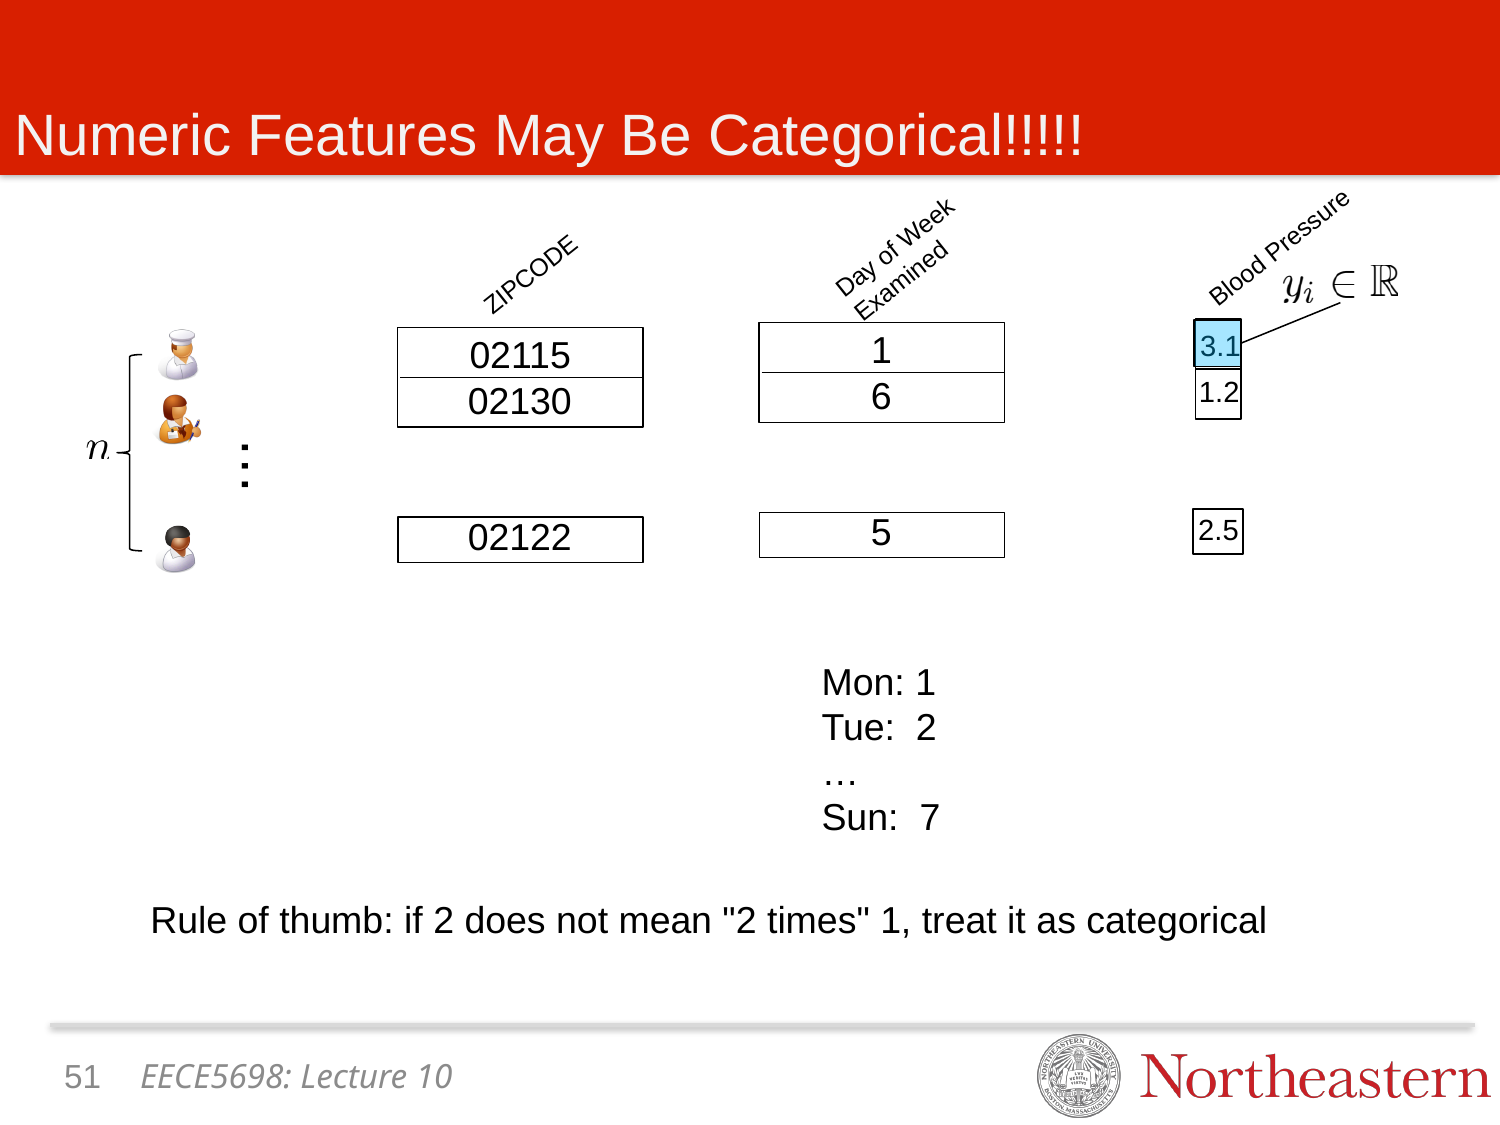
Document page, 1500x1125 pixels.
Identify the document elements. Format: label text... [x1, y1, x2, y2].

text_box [749, 188, 1083, 558]
picture [1282, 264, 1399, 303]
picture [151, 328, 205, 383]
picture [152, 394, 206, 448]
picture [149, 523, 202, 576]
picture [86, 439, 110, 460]
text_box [1169, 200, 1447, 555]
text_box … [189, 422, 269, 510]
text_box Mon: 1 Tue: 2 … Sun: 7 [806, 650, 956, 845]
text_box [117, 354, 143, 551]
footer EECE5698: Lecture 10 [125, 1045, 1029, 1105]
picture [1037, 1034, 1491, 1118]
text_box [1240, 302, 1341, 344]
text_box Rule of thumb: if 2 does not mean "2 times" 1, treat it as categorical [135, 889, 1283, 949]
slide_number 50 [41, 1045, 117, 1105]
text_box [388, 208, 722, 563]
title Numeric Features May Be Categorical!!!!! [0, 0, 1500, 175]
